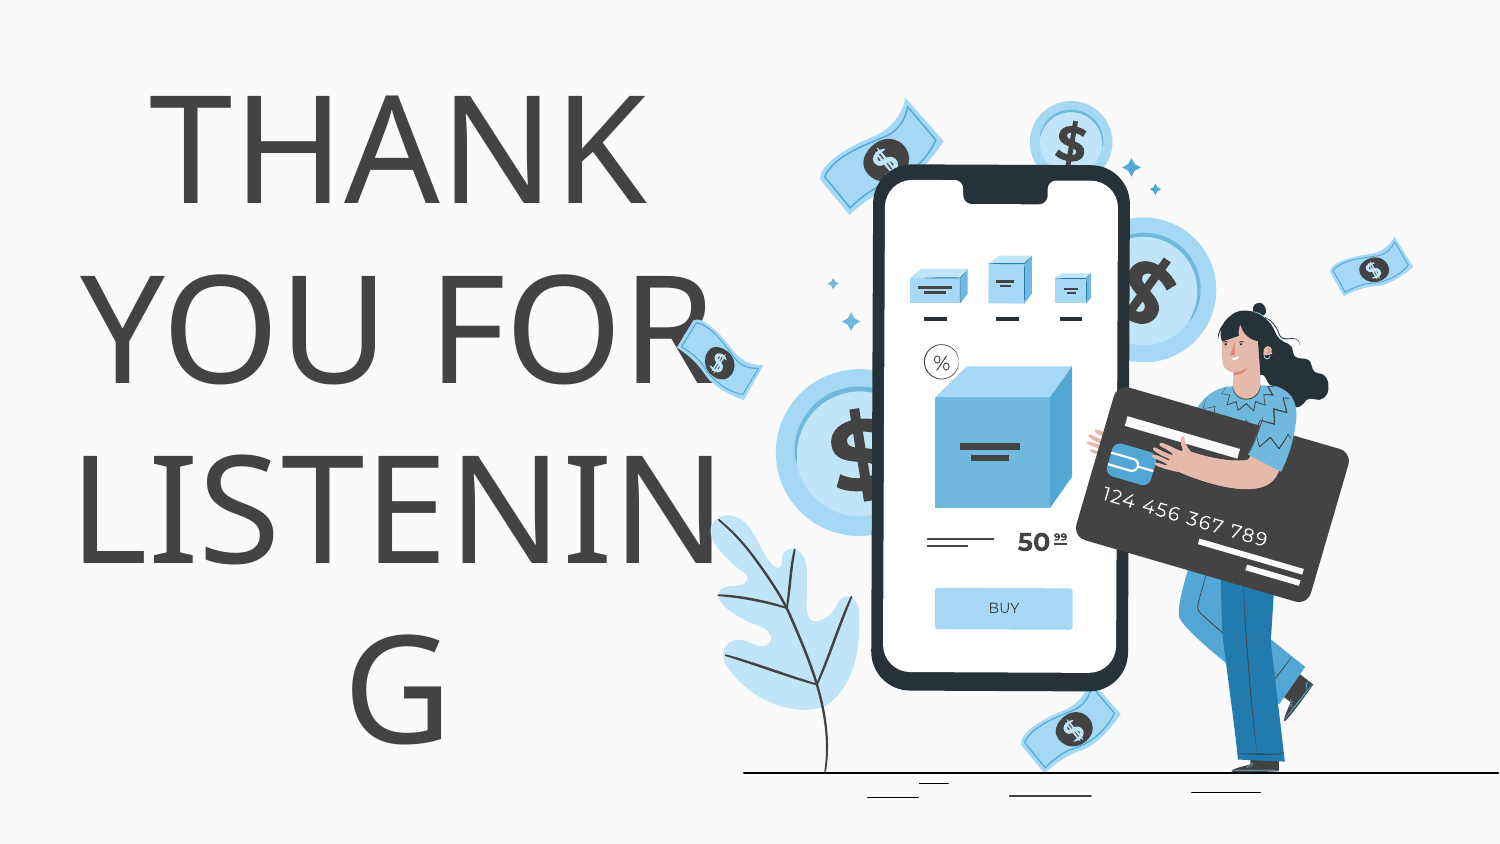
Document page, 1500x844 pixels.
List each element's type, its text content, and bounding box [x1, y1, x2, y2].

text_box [670, 97, 1499, 798]
title THANK YOU FOR LISTENING [44, 150, 665, 678]
